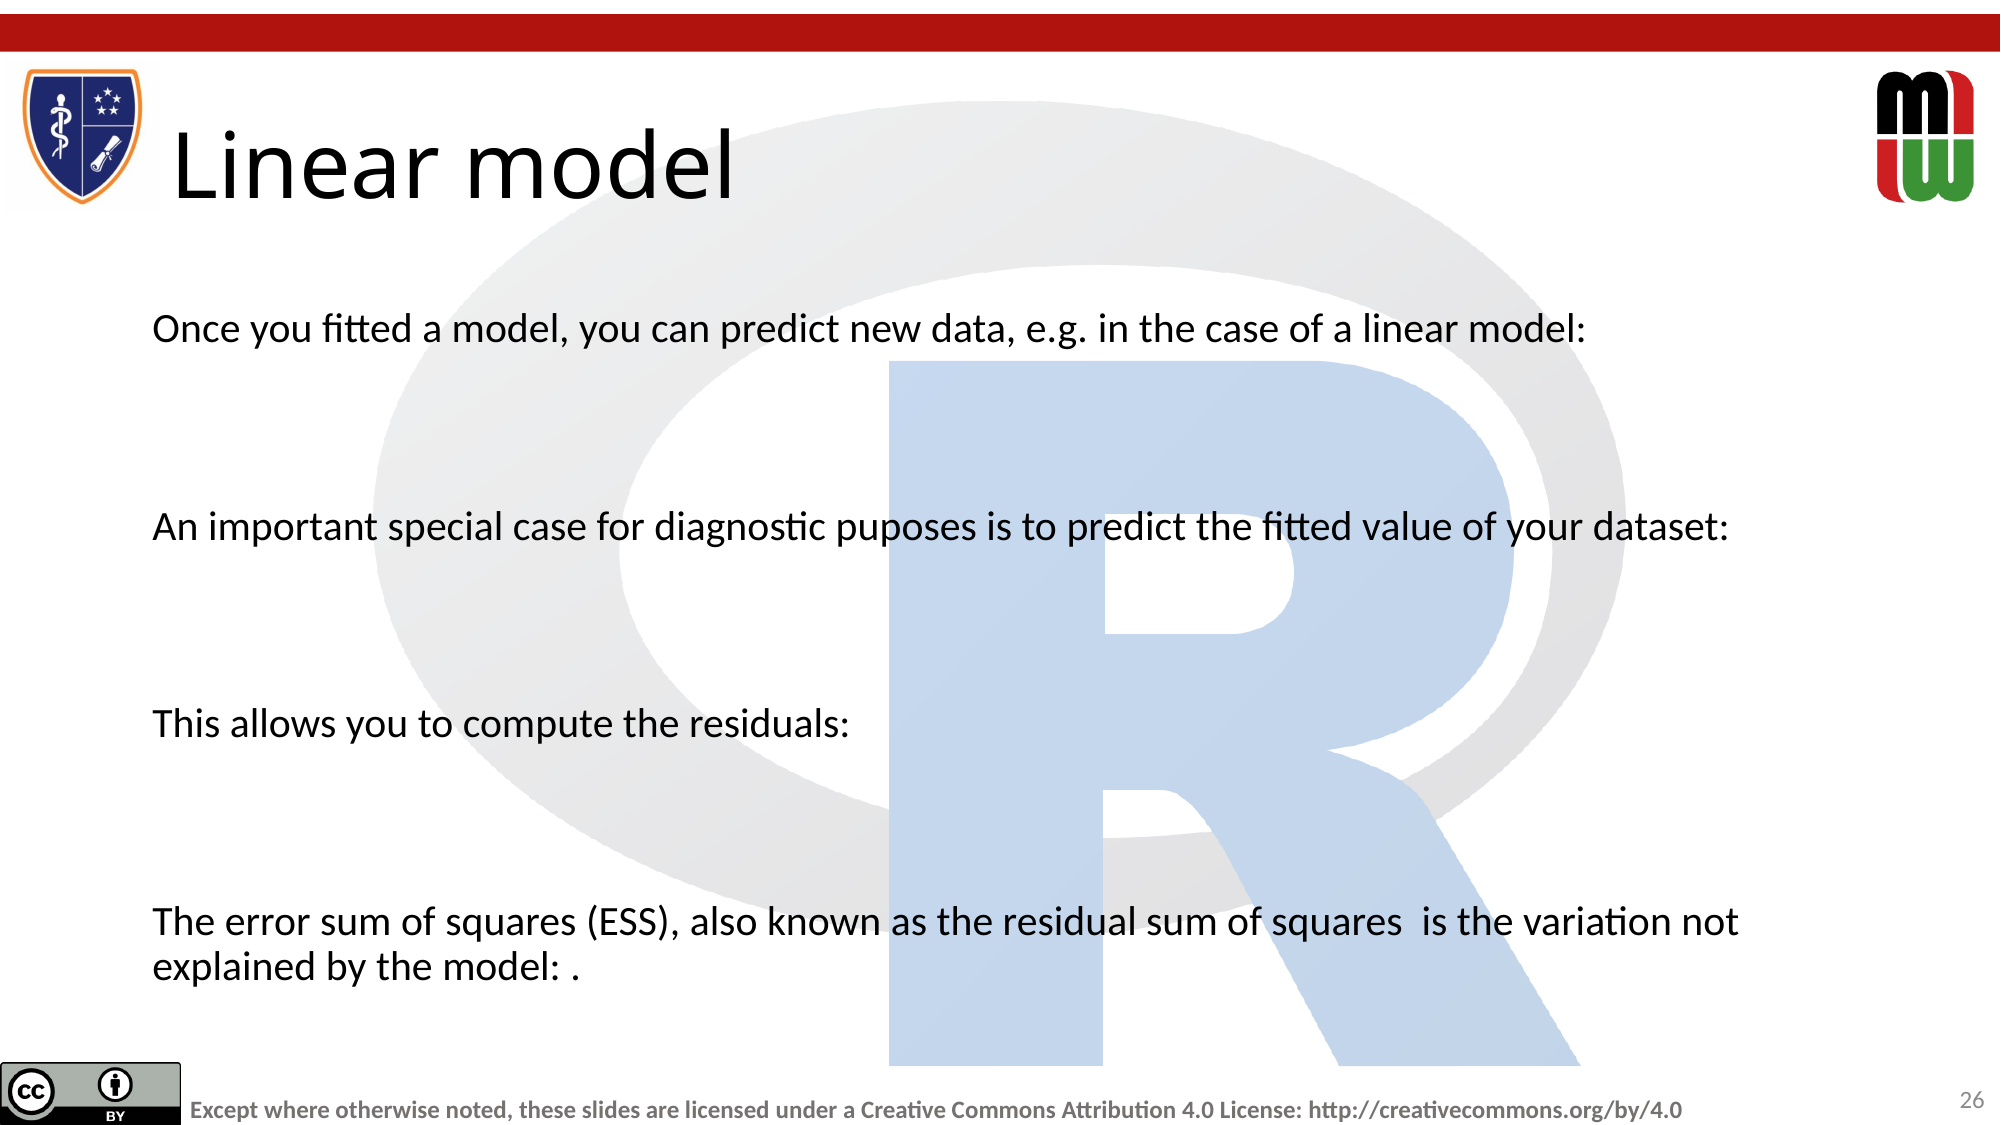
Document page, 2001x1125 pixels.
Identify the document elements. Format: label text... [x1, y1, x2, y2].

title Linear model [155, 59, 1851, 278]
slide_number 26 [1550, 1073, 2000, 1125]
picture [4, 59, 155, 213]
picture [0, 1062, 181, 1125]
